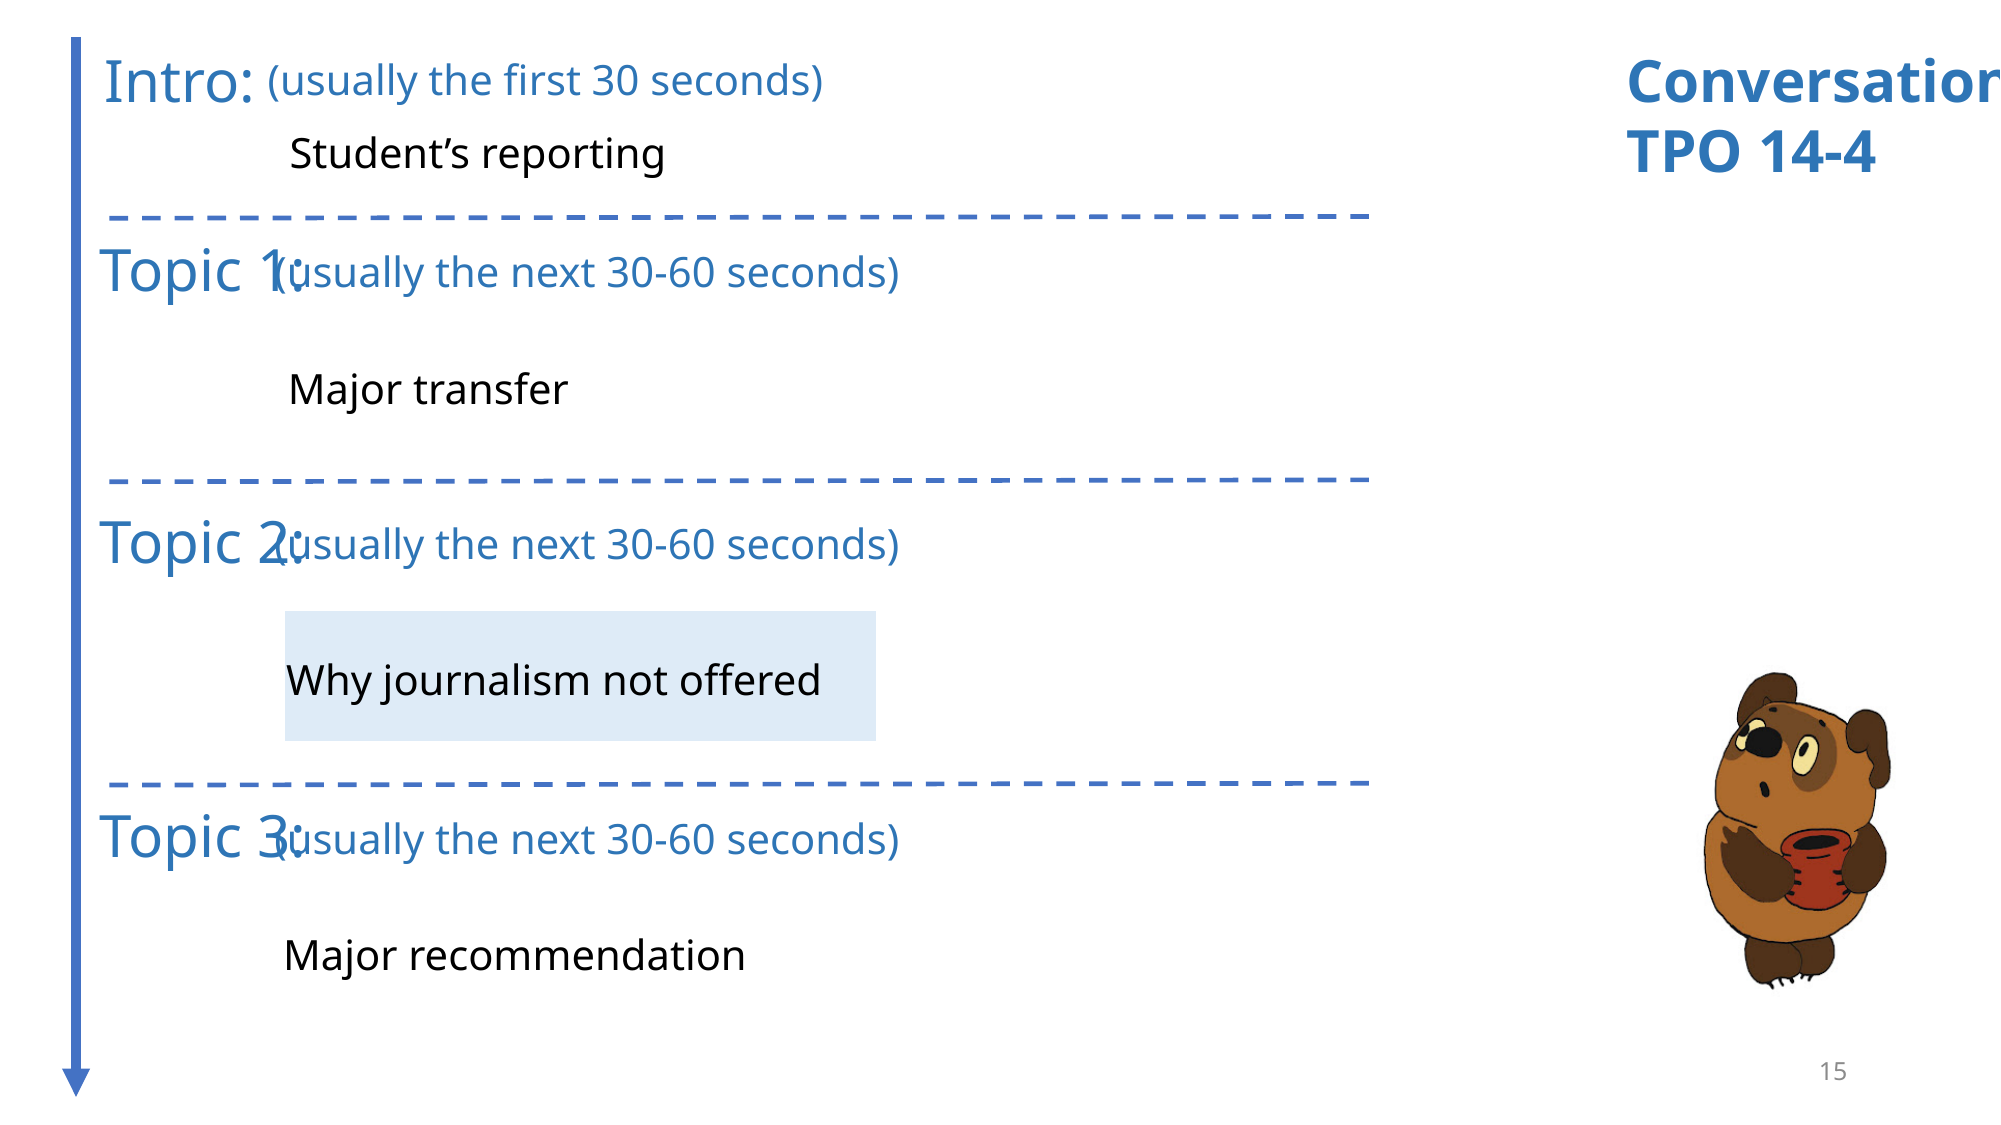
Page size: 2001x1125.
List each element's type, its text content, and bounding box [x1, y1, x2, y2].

text_box (usually the next 30-60 seconds) [259, 510, 915, 575]
text_box Topic 2: [85, 497, 322, 583]
text_box Topic 3: [85, 791, 322, 877]
text_box Major recommendation [268, 921, 762, 986]
text_box (usually the next 30-60 seconds) [259, 805, 915, 871]
slide_number 15 [1412, 1042, 1863, 1103]
text_box Intro: [89, 36, 270, 122]
text_box Topic 1: [85, 225, 322, 311]
picture [1680, 665, 1904, 997]
text_box Why journalism not offered [271, 646, 837, 712]
text_box Student’s reporting [274, 119, 682, 185]
text_box (usually the next 30-60 seconds) [259, 237, 915, 303]
text_box Major transfer [273, 355, 584, 421]
text_box [285, 611, 876, 741]
text_box Conversation TPO 14-4 [1611, 36, 2000, 192]
text_box (usually the first 30 seconds) [252, 46, 839, 112]
